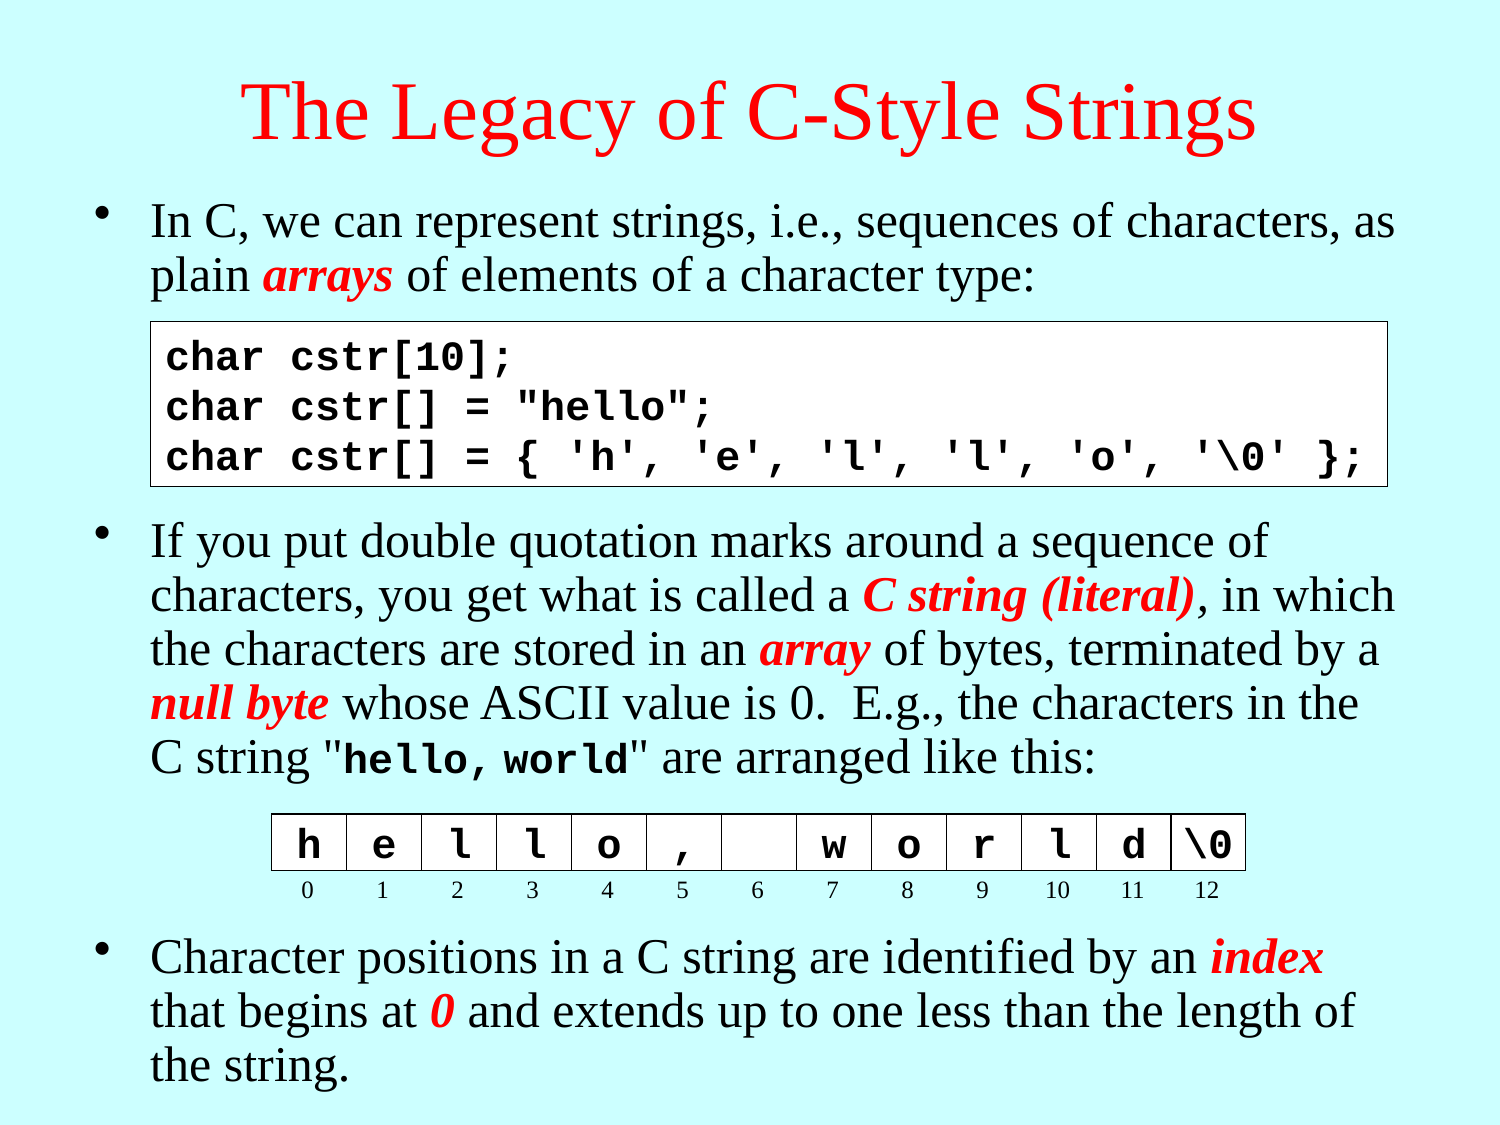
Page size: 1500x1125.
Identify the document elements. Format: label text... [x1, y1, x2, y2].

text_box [270, 813, 1246, 901]
text_box In C, we can represent strings, i.e., sequences of characters, as plain arrays of elements of a character type: If you put double quotation marks around a sequence of characters, you get what is called a C string (literal), in which the characters are stored in an array of bytes, terminated by a null byte whose ASCII value is 0. E.g., the characters in the C string "hello, world" are arranged like this: Character positions in a C string are identified by an index that begins at 0 and extends up to one less than the length of the string. [79, 187, 1413, 1100]
title The Legacy of C-Style Strings [0, 12, 1500, 201]
